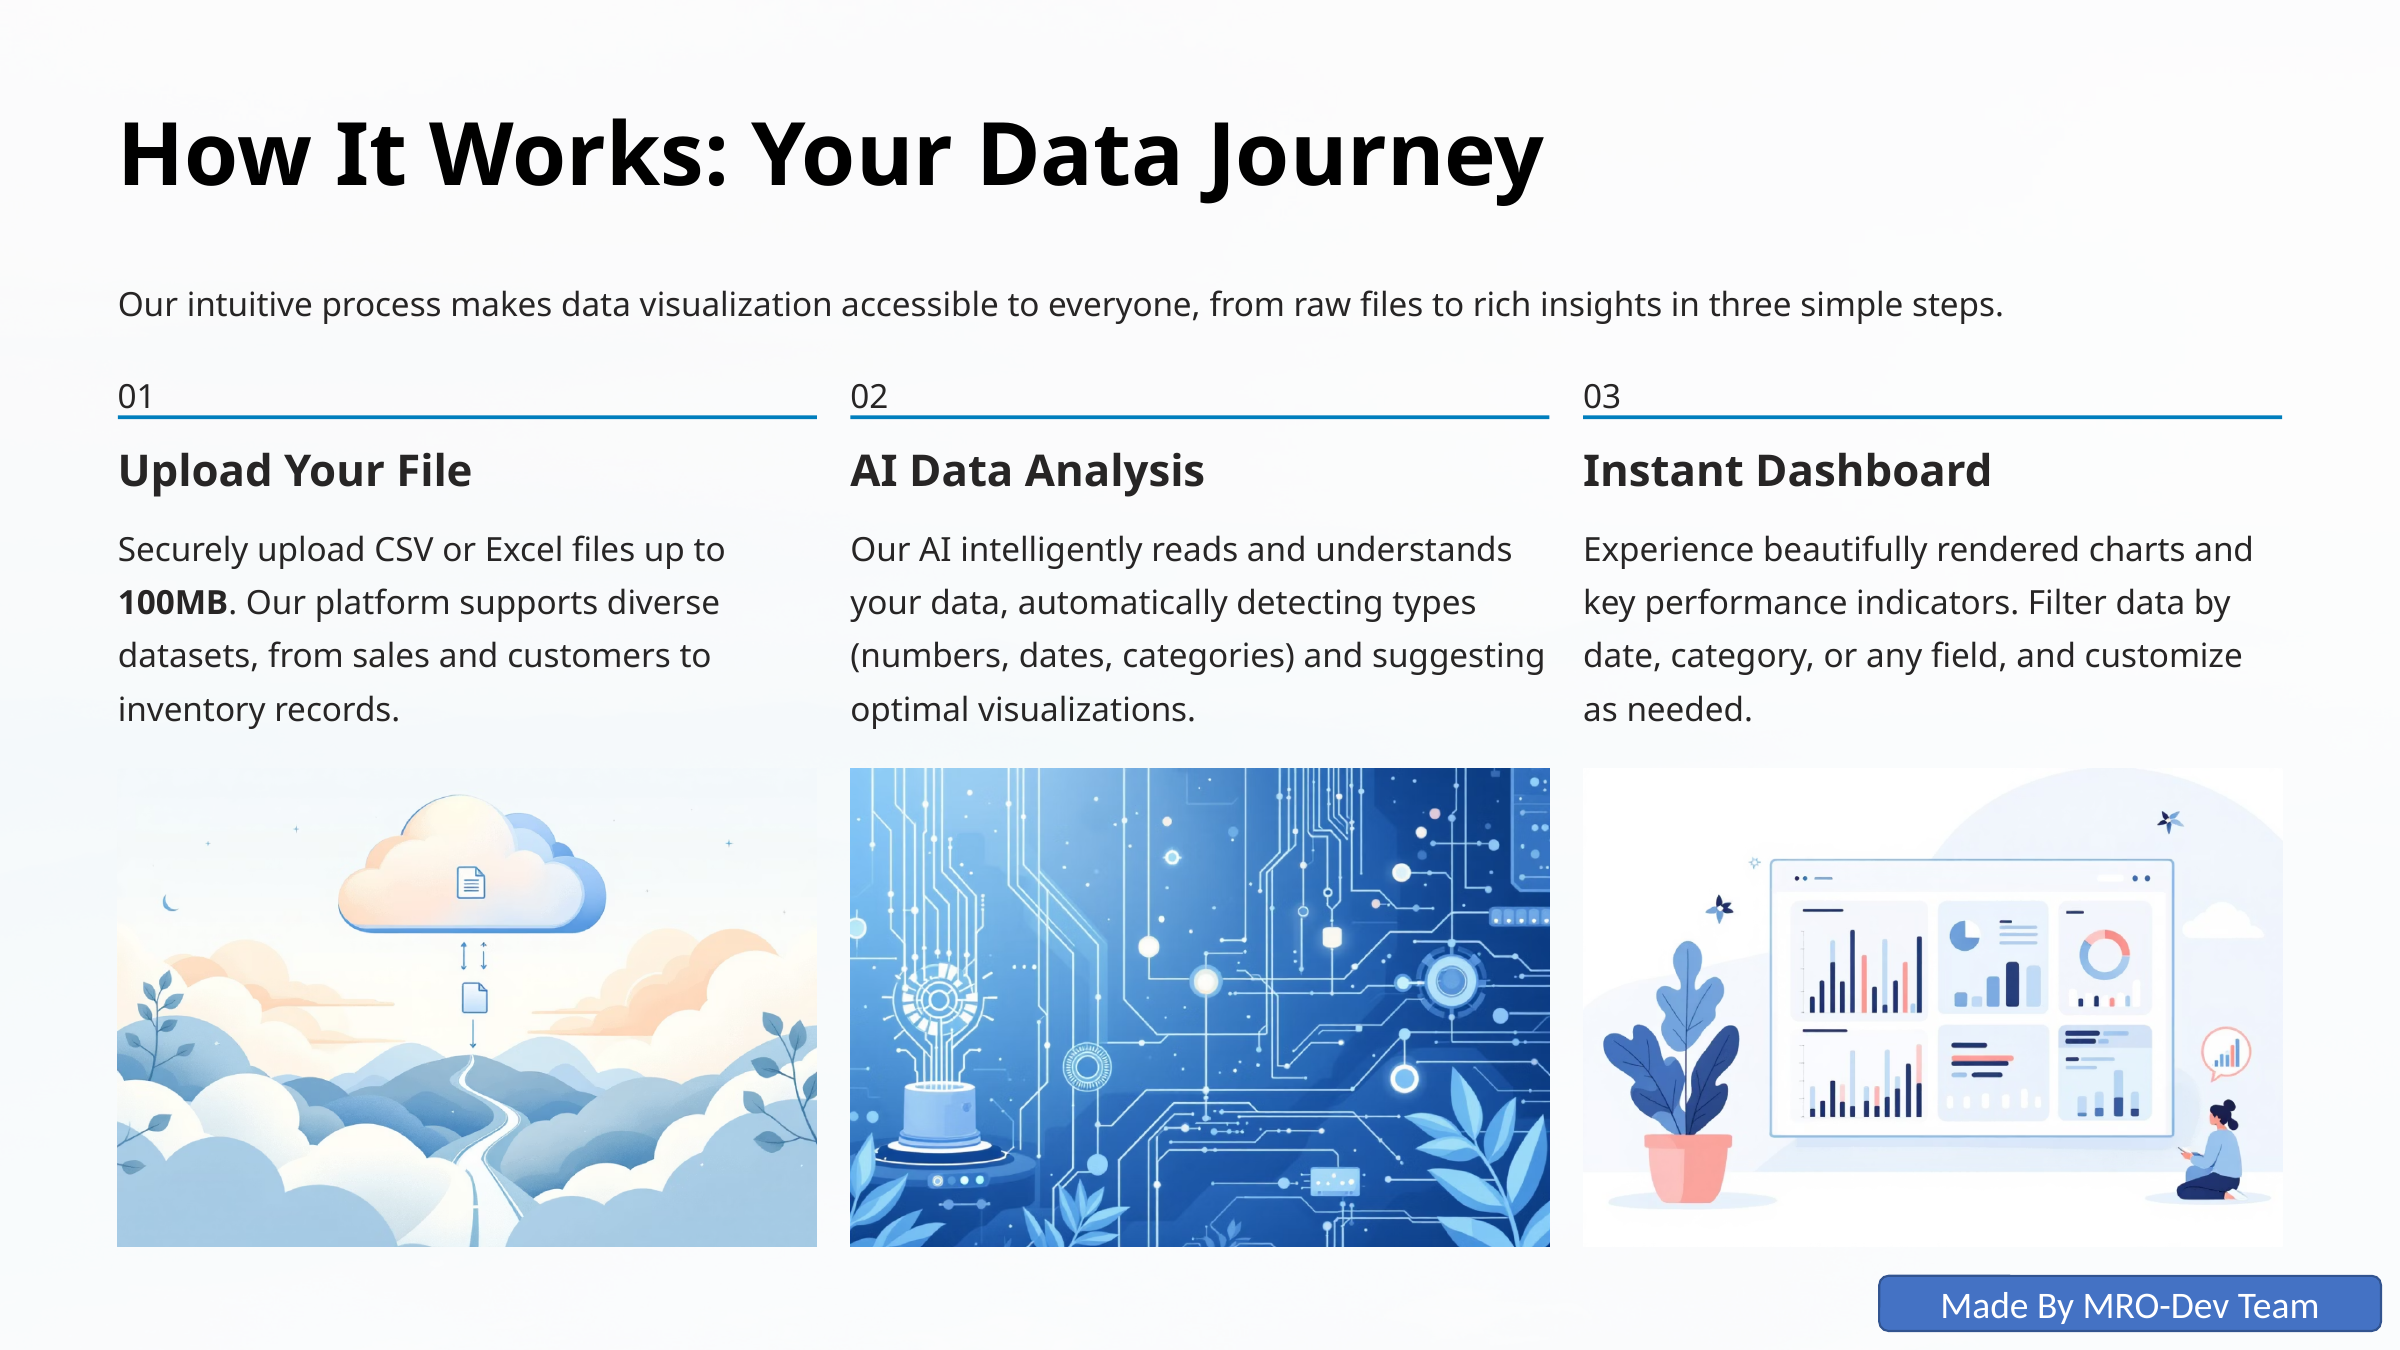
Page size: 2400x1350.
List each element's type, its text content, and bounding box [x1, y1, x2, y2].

picture [117, 768, 817, 1247]
text_box Our AI intelligently reads and understands your data, automatically detecting types (numbers, dates, categories) and suggesting optimal visualizations. [850, 515, 1550, 731]
text_box [1583, 415, 2283, 420]
text_box 02 [850, 361, 884, 404]
picture [850, 768, 1550, 1247]
picture [1583, 768, 2283, 1247]
text_box Securely upload CSV or Excel files up to 100MB. Our platform supports diverse datasets, from sales and customers to inventory records. [117, 515, 817, 731]
text_box [850, 415, 1550, 420]
text_box 01 [117, 361, 152, 404]
text_box Our intuitive process makes data visualization accessible to everyone, from raw files to rich insights in three simple steps. [117, 270, 2283, 325]
text_box [117, 415, 817, 420]
text_box How It Works: Your Data Journey [117, 92, 1429, 203]
text_box 03 [1583, 361, 1617, 404]
text_box Upload Your File [117, 439, 560, 495]
text_box Experience beautifully rendered charts and key performance indicators. Filter data by date, category, or any field, and customize as needed. [1583, 515, 2283, 731]
text_box Made By MRO-Dev Team [1878, 1274, 2383, 1333]
picture [2106, 1271, 2389, 1339]
text_box Instant Dashboard [1583, 439, 2025, 495]
text_box AI Data Analysis [850, 439, 1293, 495]
